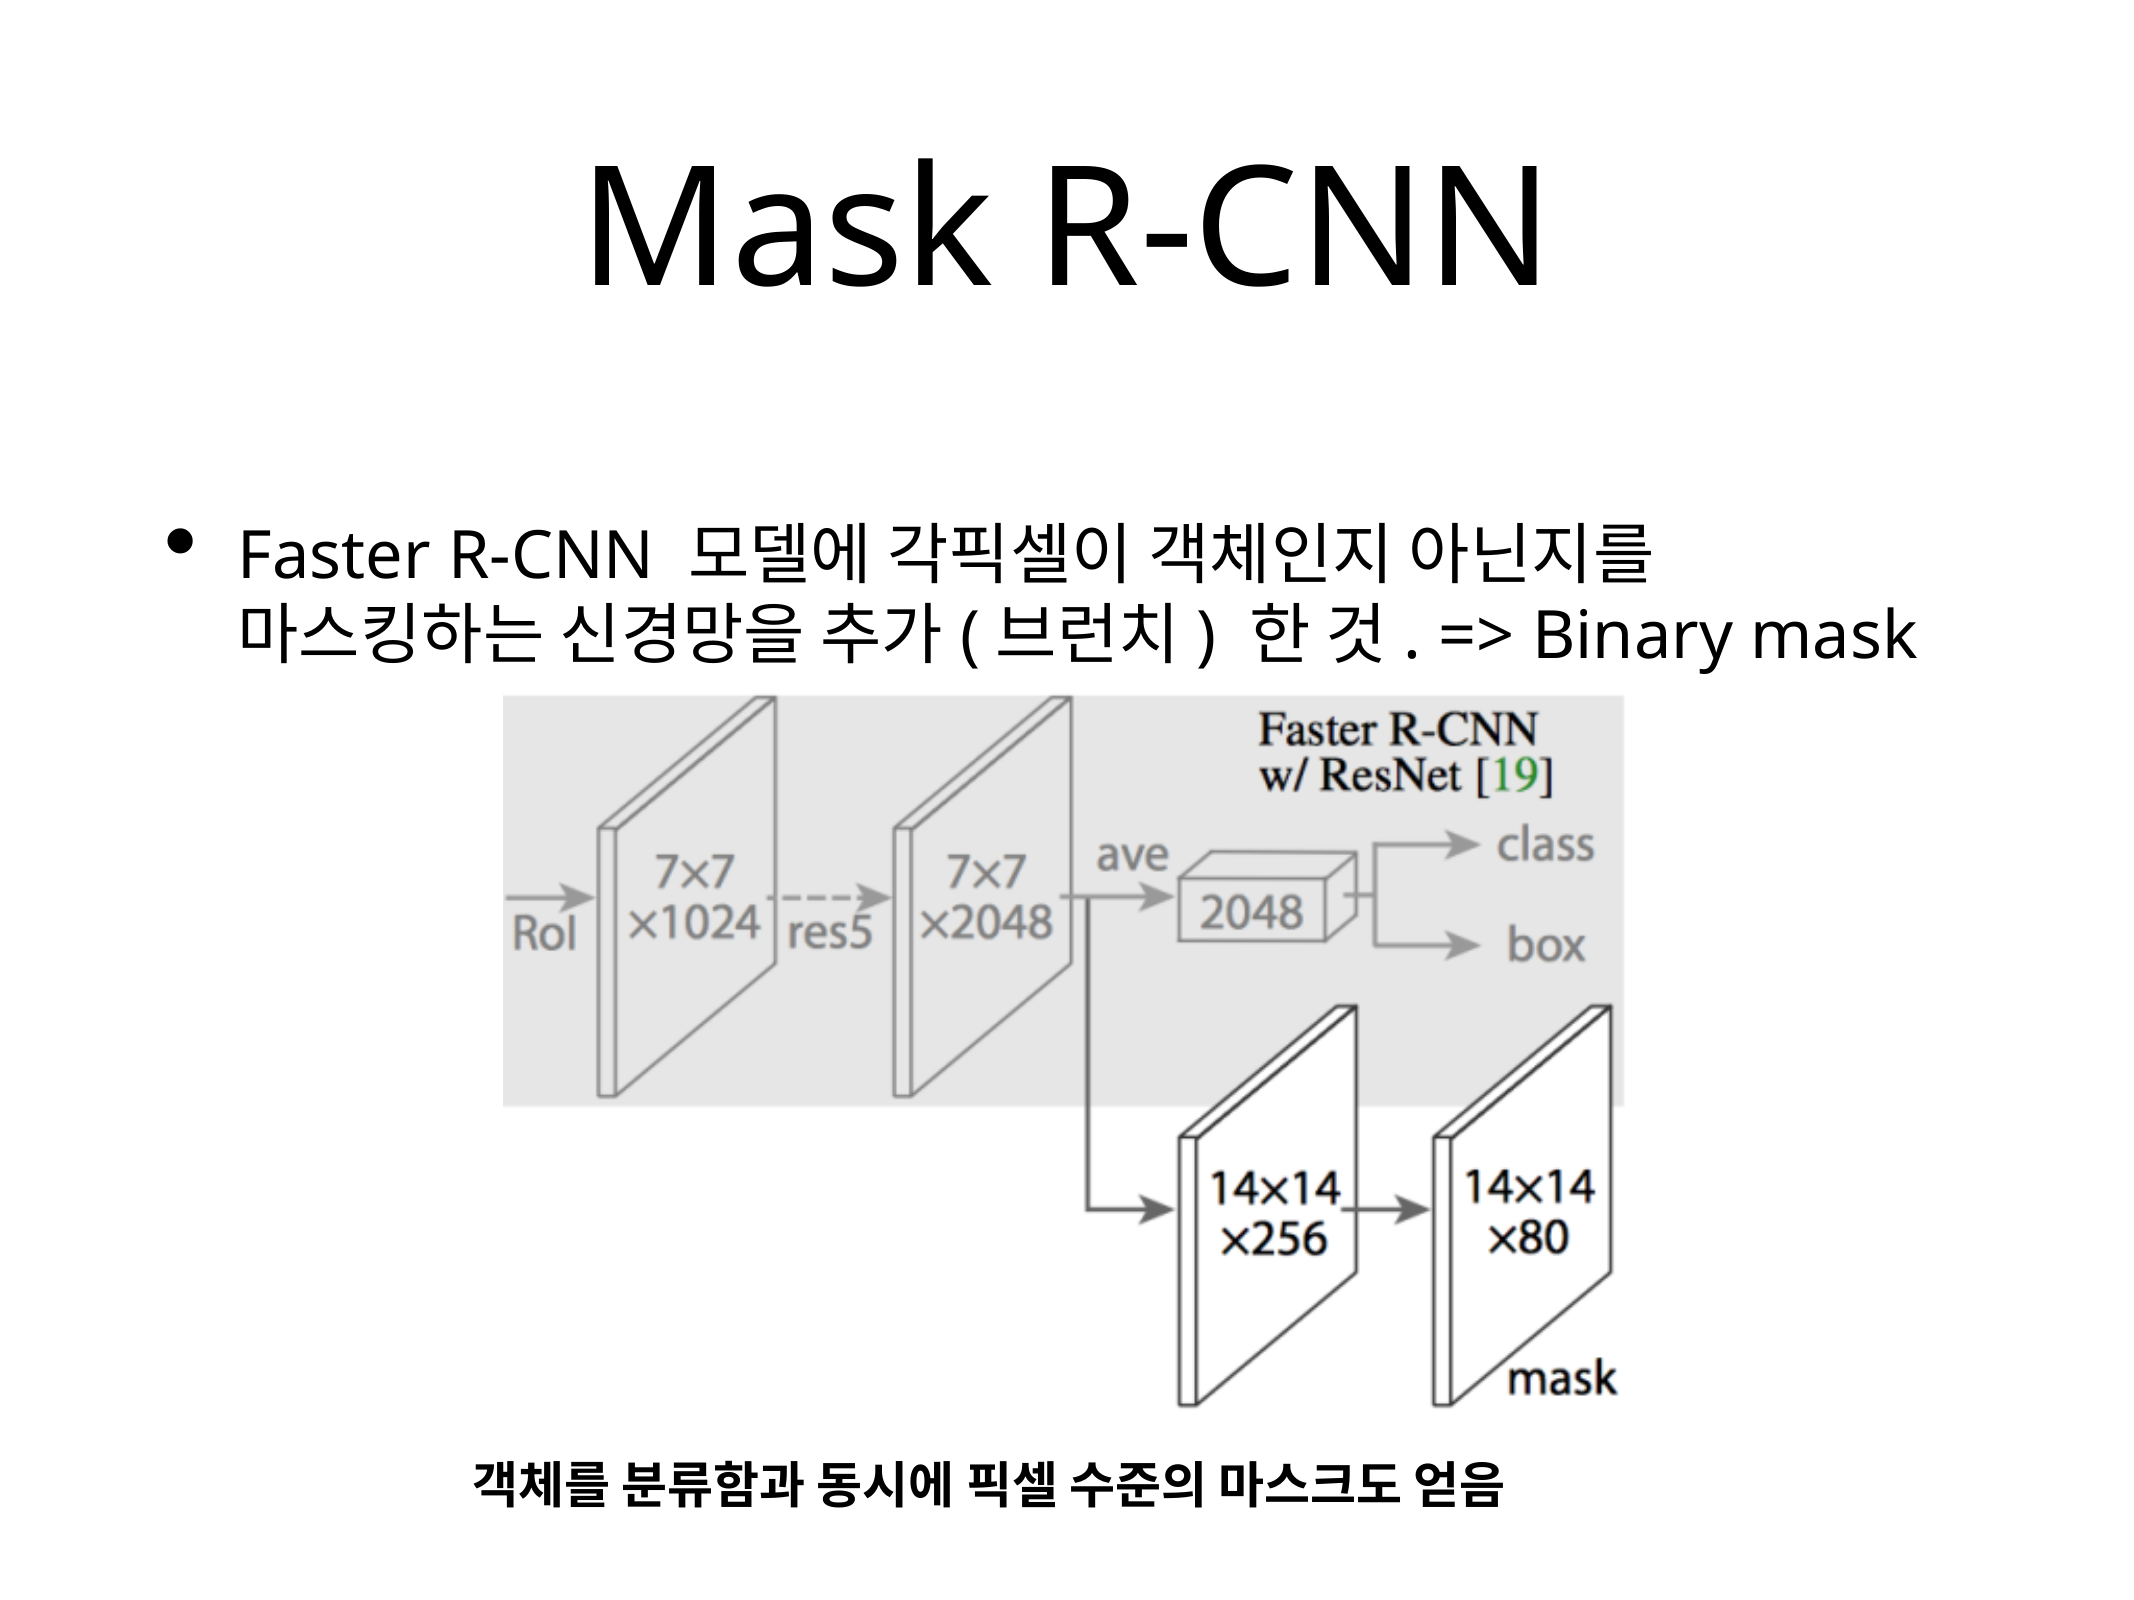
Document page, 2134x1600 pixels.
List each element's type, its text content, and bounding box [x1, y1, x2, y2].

list Faster R-CNN 모델에 각픽셀이 객체인지 아닌지를 마스킹하는 신경망을 추가(브런치) 한 것. => Binary mask [155, 424, 1978, 760]
title Mask R-CNN [155, 41, 1978, 397]
picture [502, 688, 1631, 1425]
text_box 객체를 분류함과 동시에 픽셀 수준의 마스크도 얻음 [464, 1445, 1515, 1522]
